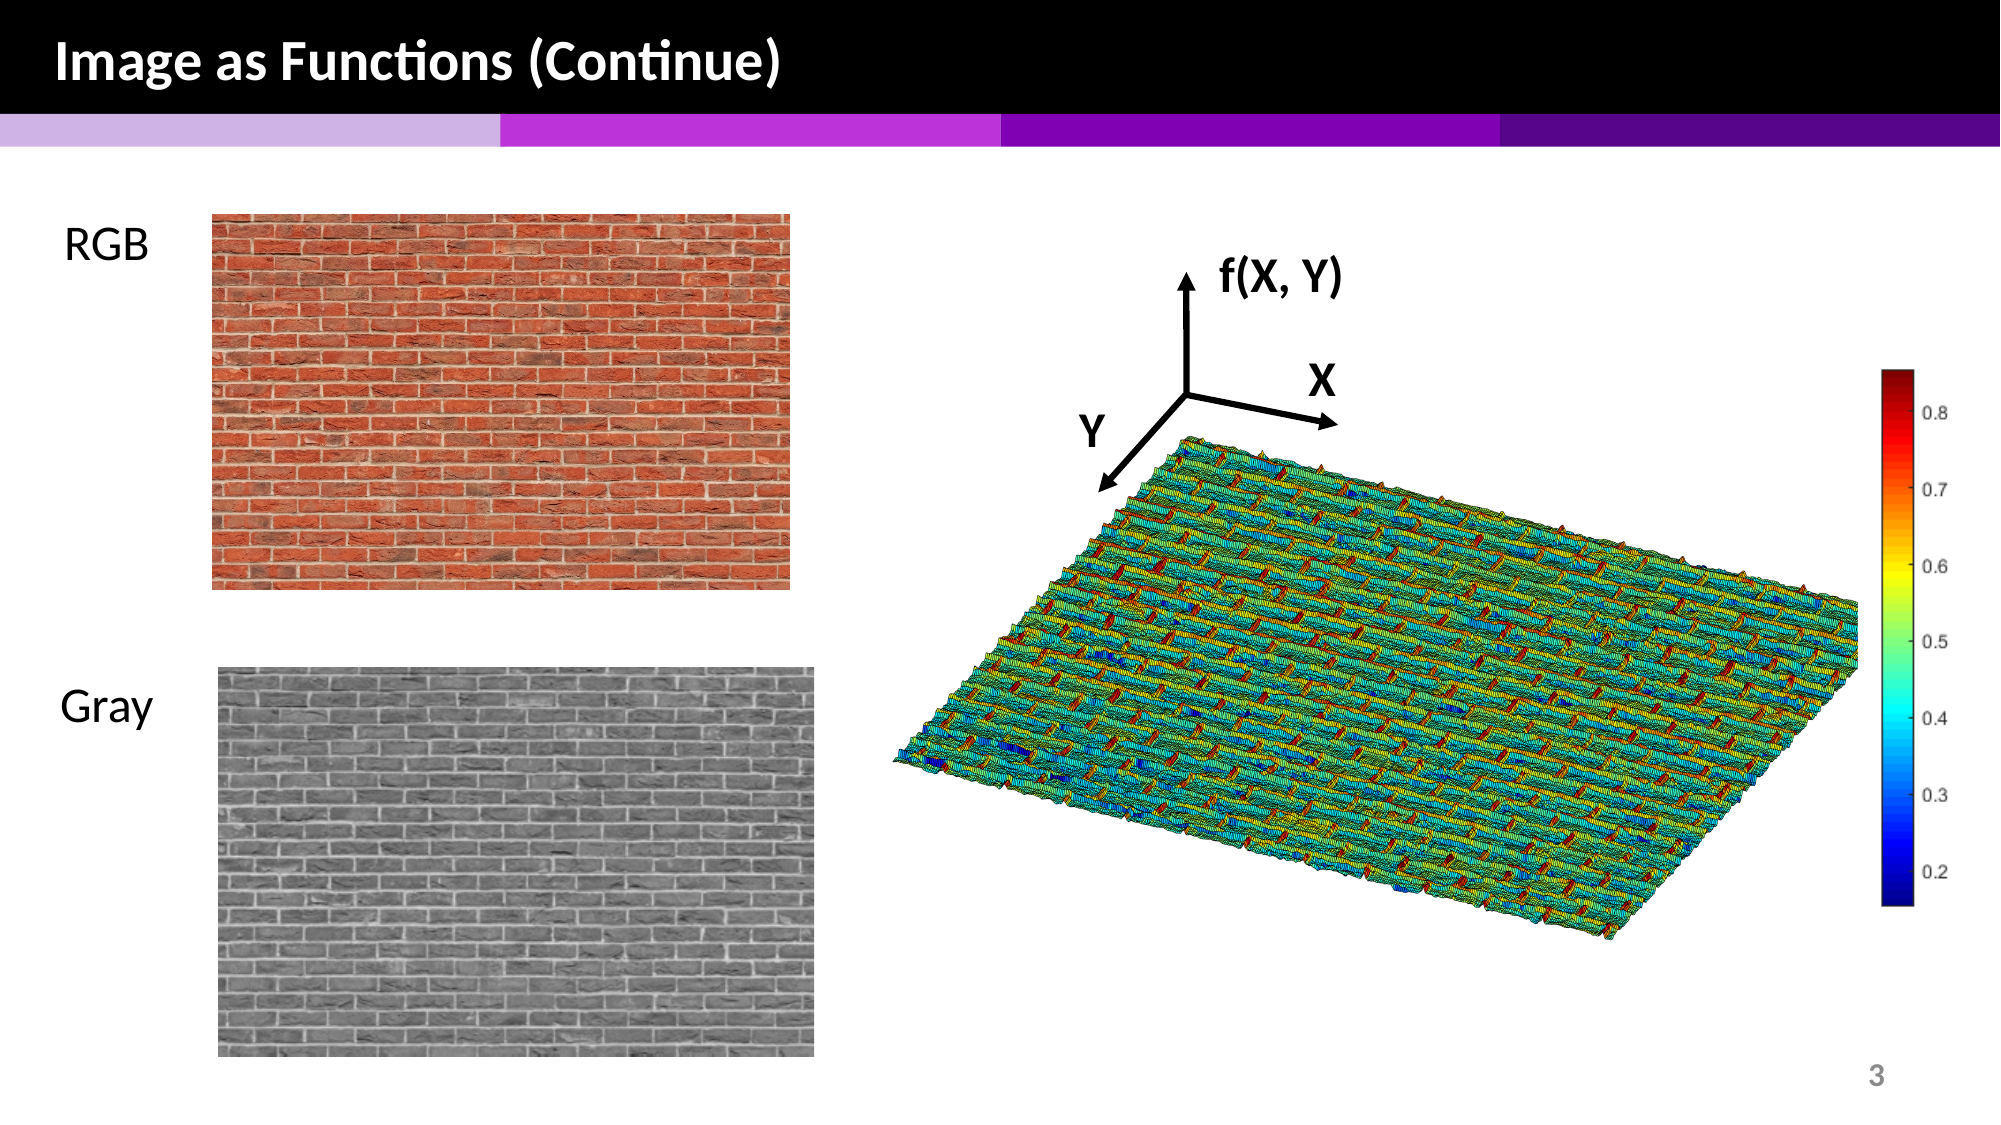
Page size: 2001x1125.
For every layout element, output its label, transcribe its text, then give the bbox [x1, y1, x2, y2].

text_box X [1191, 338, 1459, 414]
text_box RGB [0, 203, 244, 278]
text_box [1190, 394, 1339, 426]
list Image as Functions (Continue) [39, 1, 1964, 114]
text_box f(X, Y) [1144, 235, 1418, 310]
text_box Gray [0, 665, 83, 741]
picture [212, 214, 791, 590]
text_box Y [955, 390, 1182, 421]
picture [88, 321, 1965, 1125]
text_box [1098, 394, 1186, 493]
